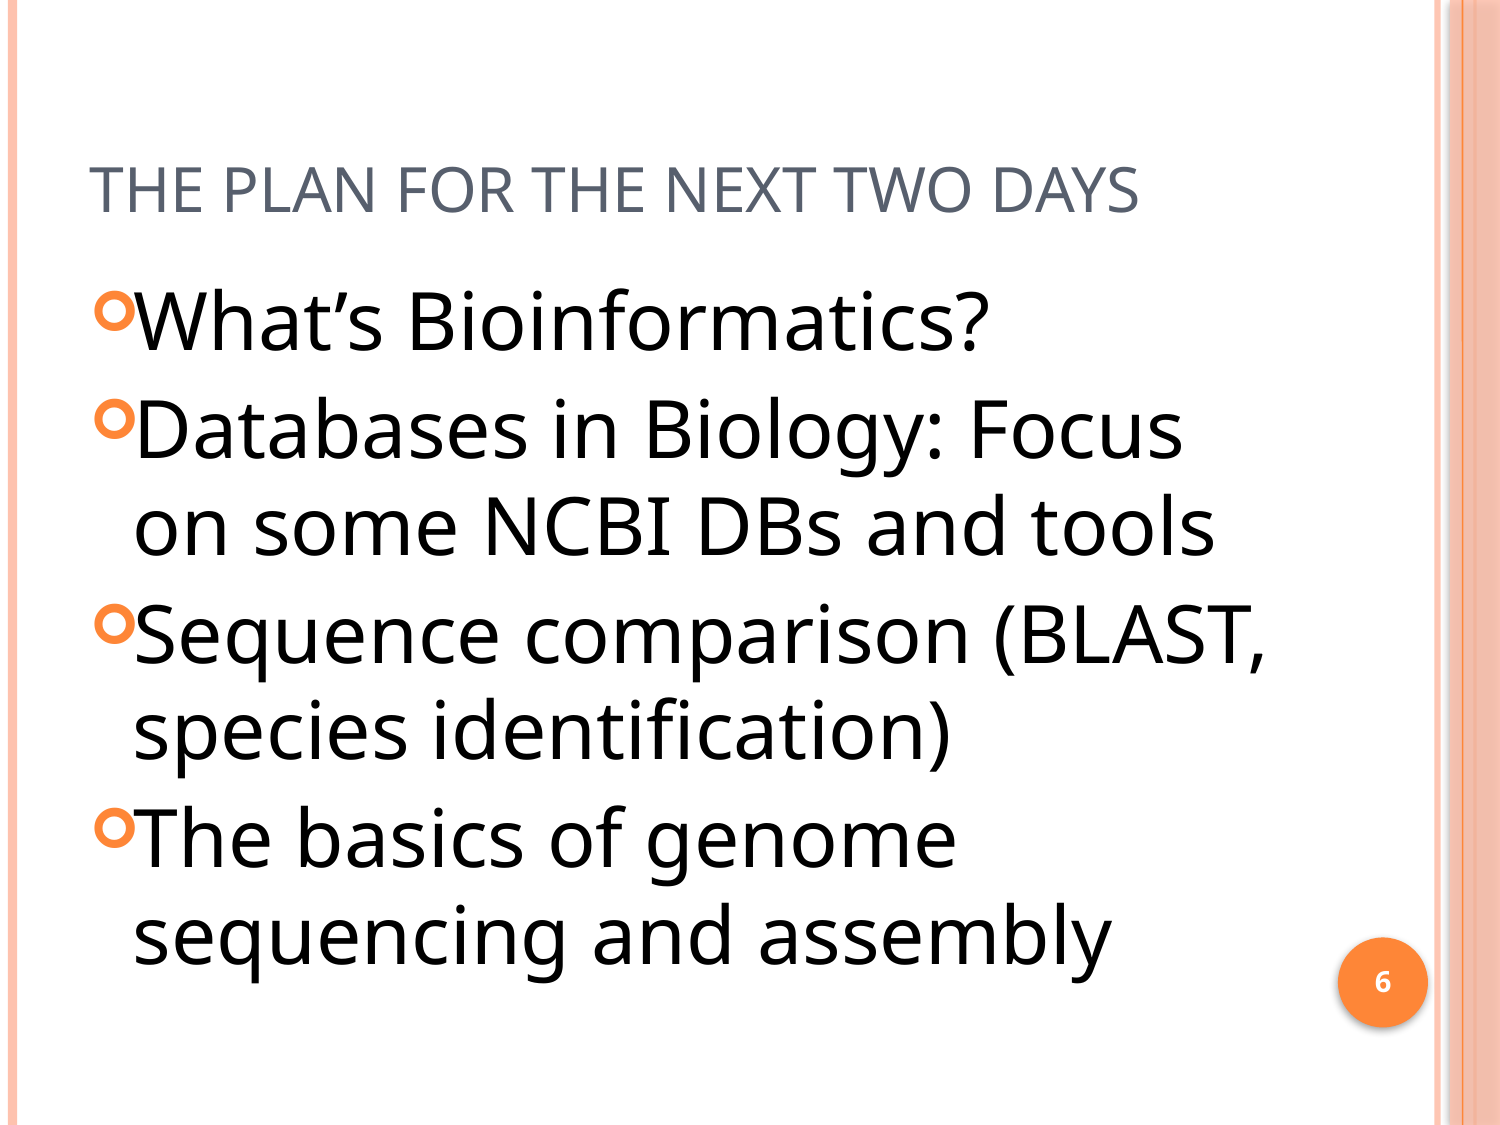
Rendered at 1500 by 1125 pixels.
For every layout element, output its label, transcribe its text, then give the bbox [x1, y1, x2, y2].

list What’s Bioinformatics? Databases in Biology: Focus on some NCBI DBs and tools Sequence comparison (BLAST, species identification) The basics of genome sequencing and assembly [75, 262, 1300, 1062]
title The plan for the next two days [75, 45, 1300, 233]
slide_number 6 [1333, 940, 1434, 1027]
